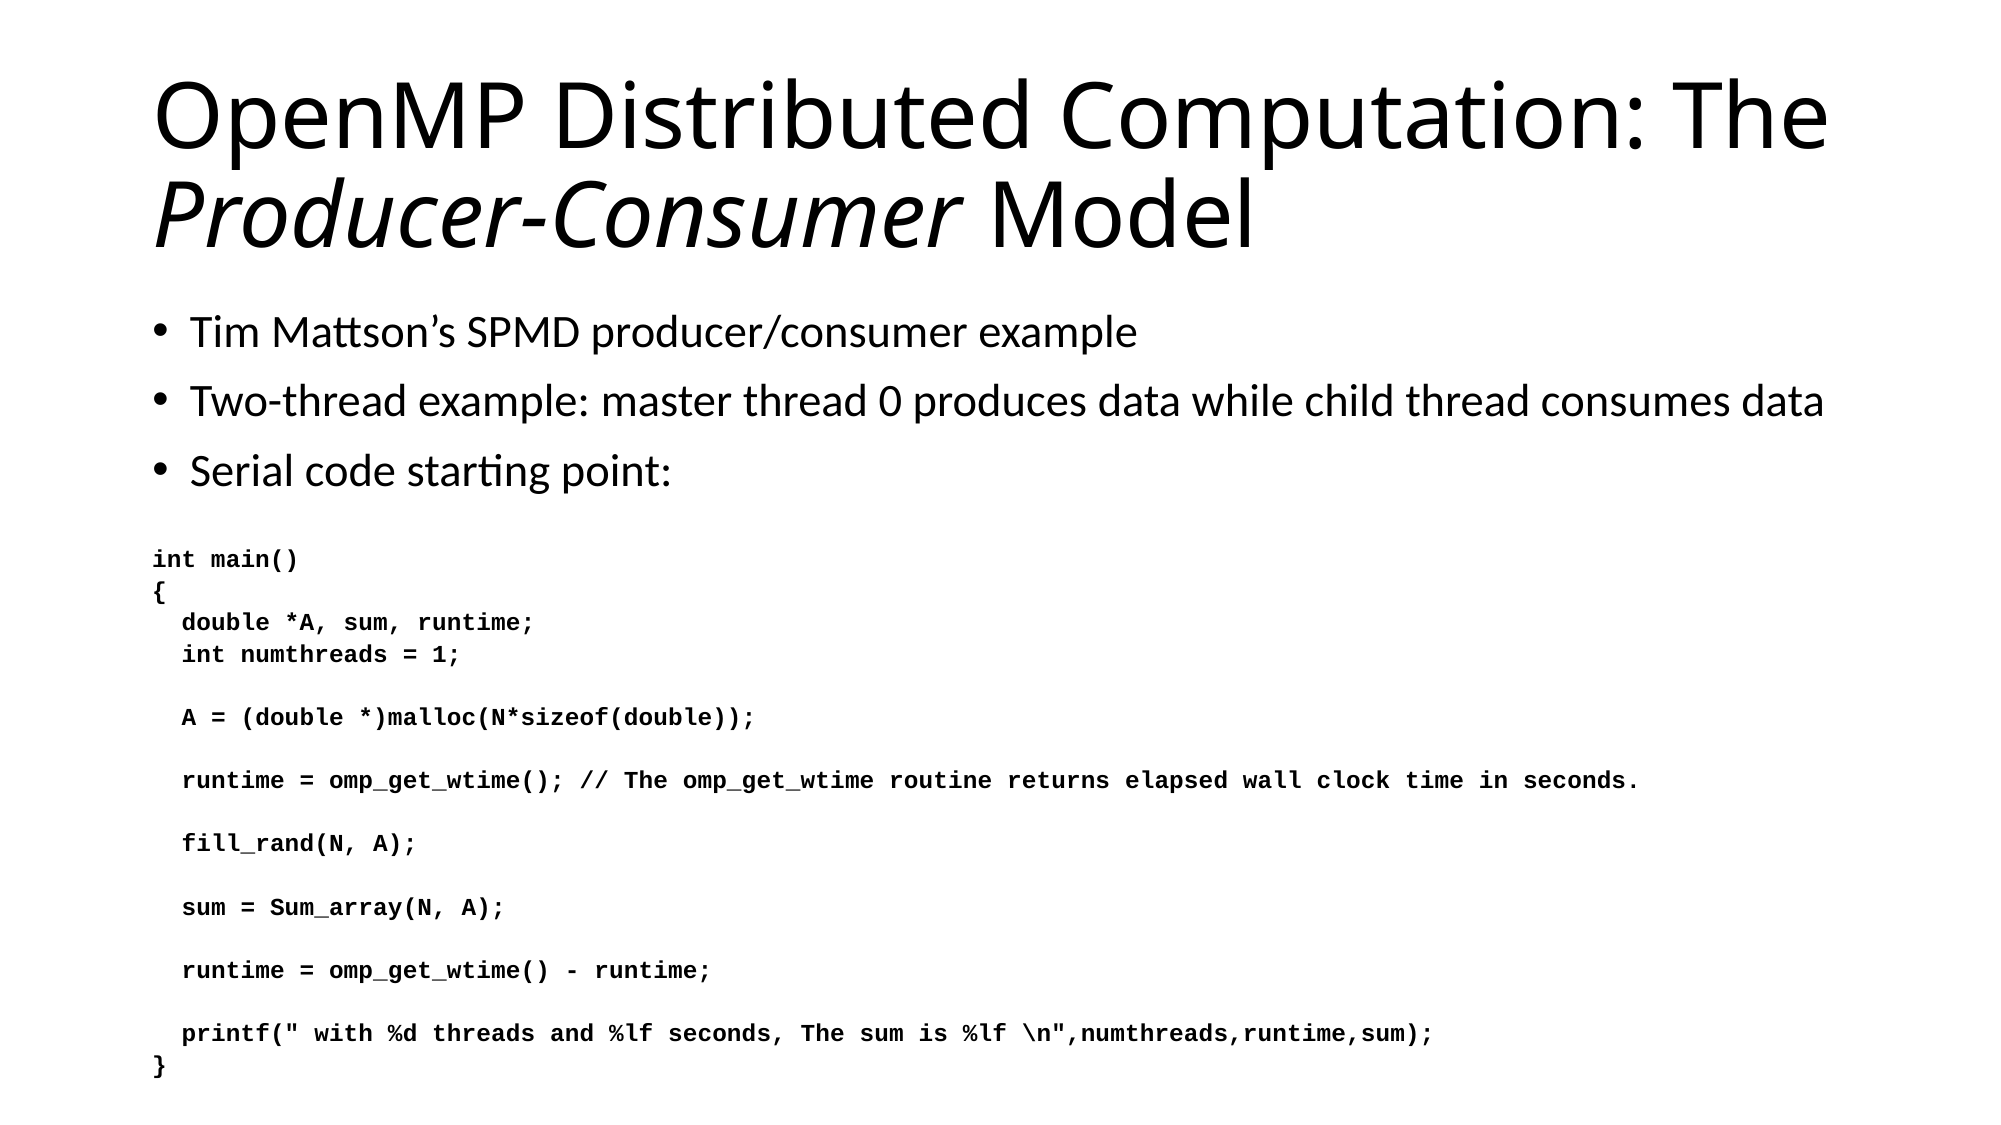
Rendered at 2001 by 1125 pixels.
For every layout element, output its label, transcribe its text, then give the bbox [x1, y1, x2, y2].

title OpenMP Distributed Computation: The Producer-Consumer Model [137, 59, 1863, 278]
list Tim Mattson’s SPMD producer/consumer example Two-thread example: master thread 0 produces data while child thread consumes data Serial code starting point: [137, 299, 1863, 517]
text_box int main() { double *A, sum, runtime; int numthreads = 1; A = (double *)malloc(N*sizeof(double)); runtime = omp_get_wtime(); // The omp_get_wtime routine returns elapsed wall clock time in seconds. fill_rand(N, A); sum = Sum_array(N, A); runtime = omp_get_wtime() - runtime; printf(" with %d threads and %lf seconds, The sum is %lf \n",numthreads,runtime,sum); } [137, 538, 1863, 1097]
